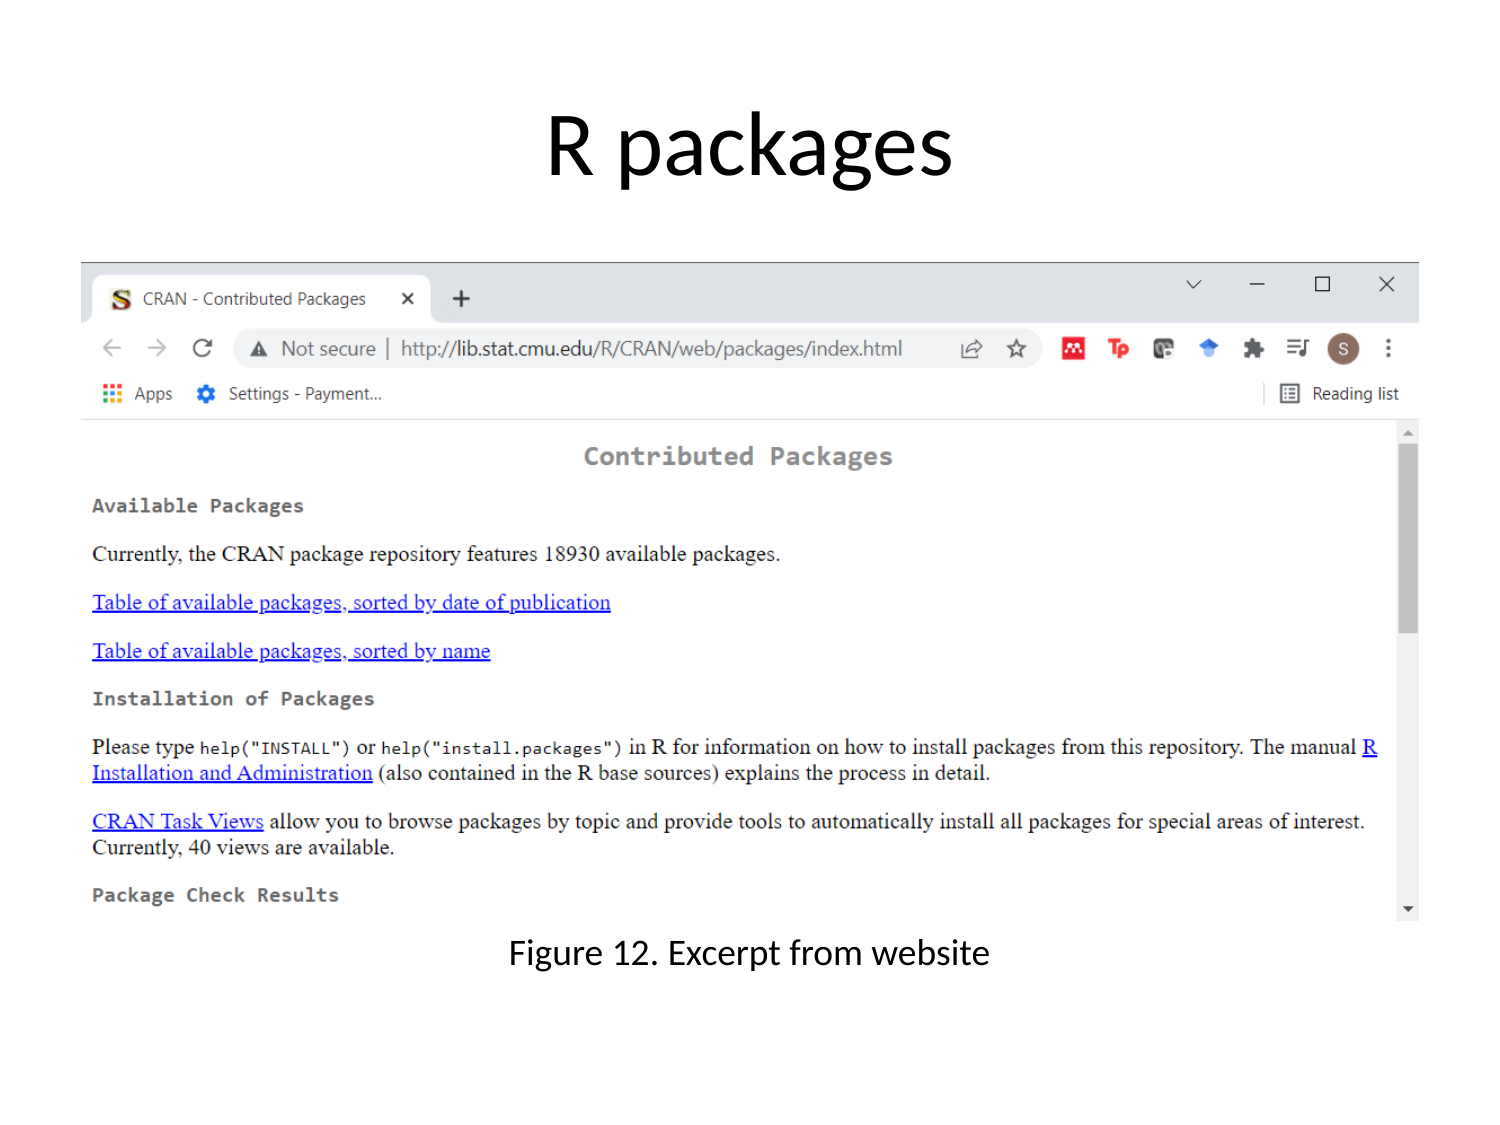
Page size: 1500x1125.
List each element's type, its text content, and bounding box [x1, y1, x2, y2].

text_box Figure 12. Excerpt from website [74, 920, 1425, 1005]
picture [80, 262, 1419, 921]
title R packages [75, 45, 1425, 233]
